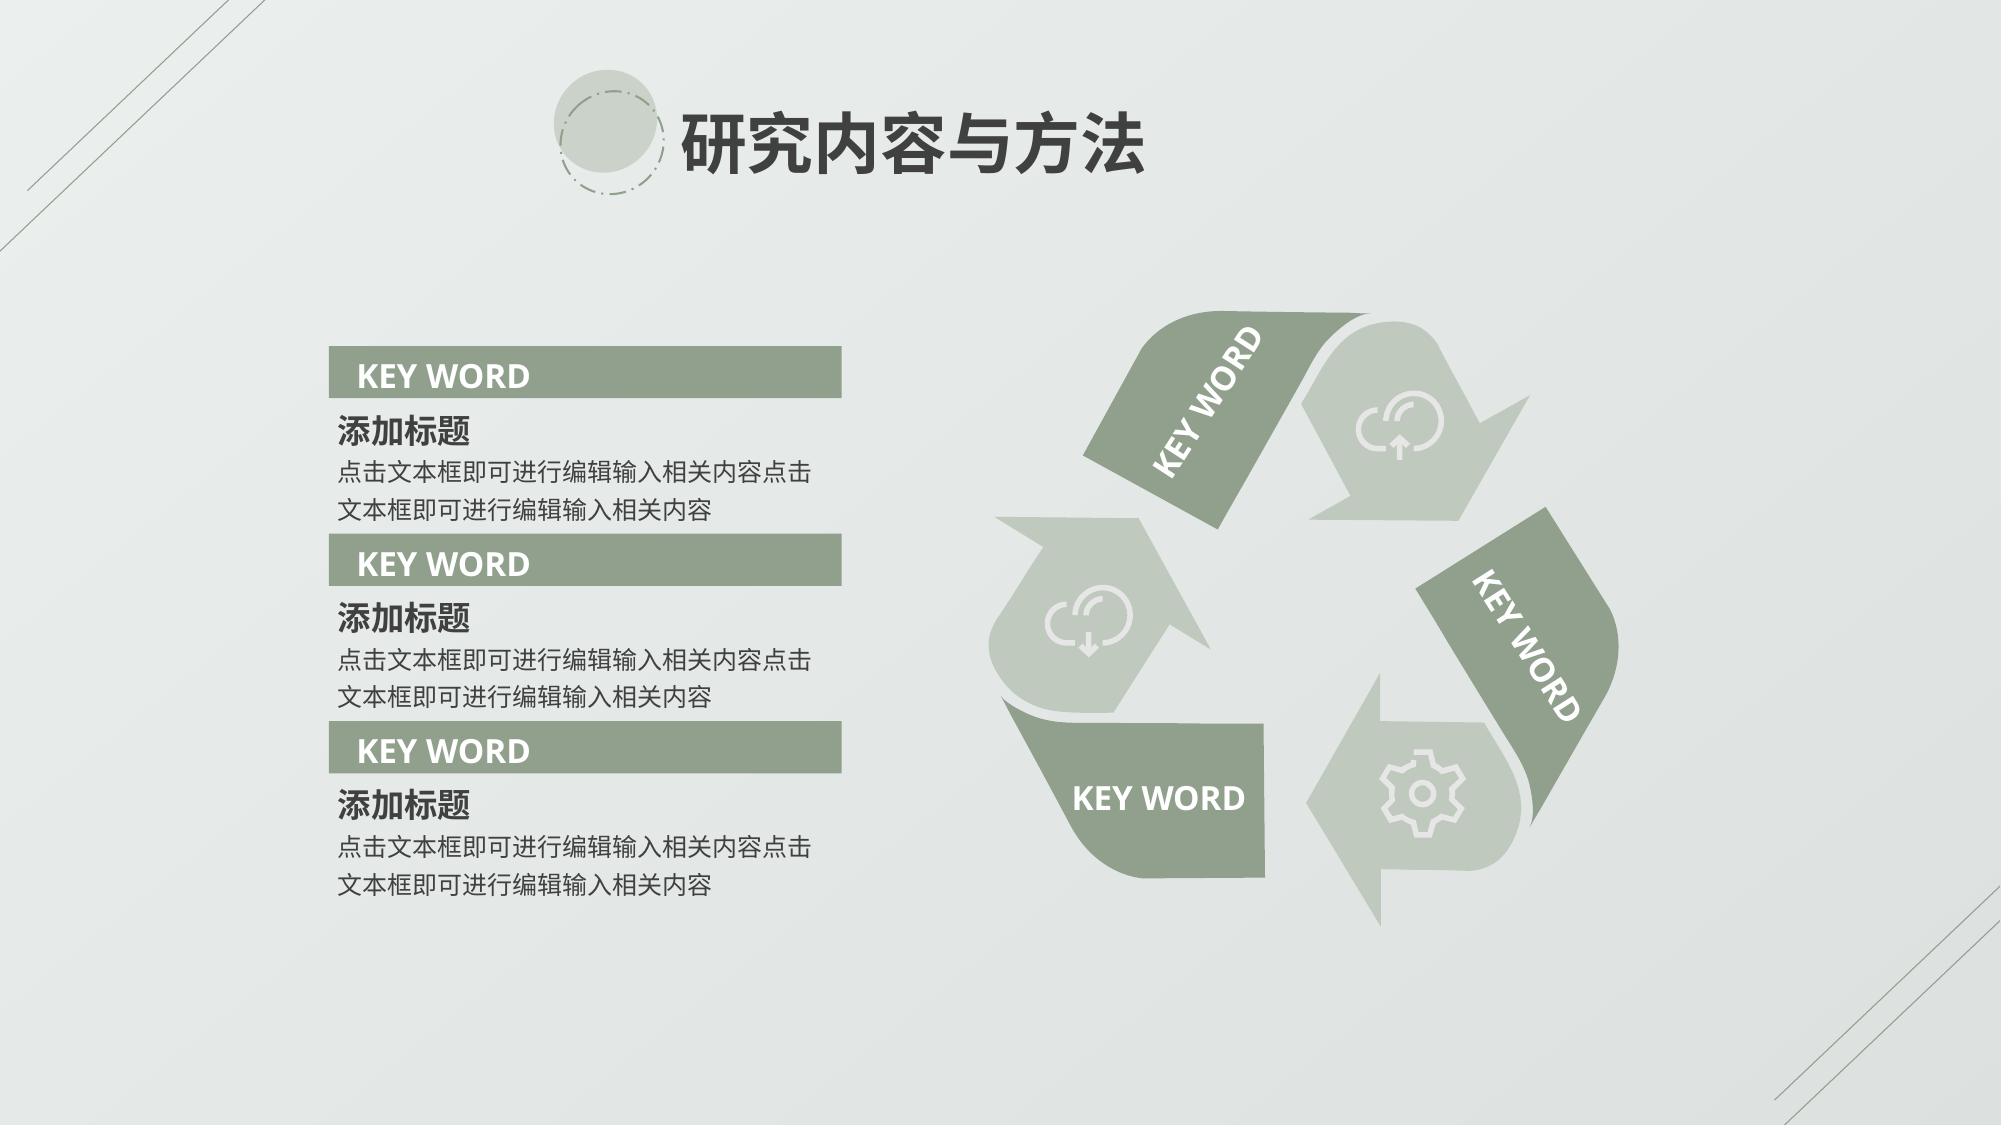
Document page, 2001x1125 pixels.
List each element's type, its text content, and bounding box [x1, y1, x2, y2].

text_box 点击文本框即可进行编辑输入相关内容点击文本框即可进行编辑输入相关内容 [323, 629, 842, 720]
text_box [27, 0, 306, 191]
text_box 添加标题 [323, 392, 545, 457]
text_box [328, 721, 842, 774]
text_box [1738, 904, 2000, 1125]
text_box 添加标题 [323, 579, 545, 645]
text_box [0, 0, 270, 259]
text_box KEY WORD [324, 722, 563, 778]
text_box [984, 289, 1623, 927]
text_box 点击文本框即可进行编辑输入相关内容点击文本框即可进行编辑输入相关内容 [323, 817, 842, 907]
text_box [328, 533, 842, 586]
text_box 添加标题 [323, 767, 545, 832]
text_box 研究内容与方法 [670, 94, 1408, 190]
text_box 点击文本框即可进行编辑输入相关内容点击文本框即可进行编辑输入相关内容 [323, 442, 842, 532]
text_box KEY WORD [324, 535, 563, 591]
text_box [1774, 836, 2000, 1100]
text_box KEY WORD [324, 347, 563, 403]
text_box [548, 74, 670, 190]
text_box [328, 346, 842, 399]
